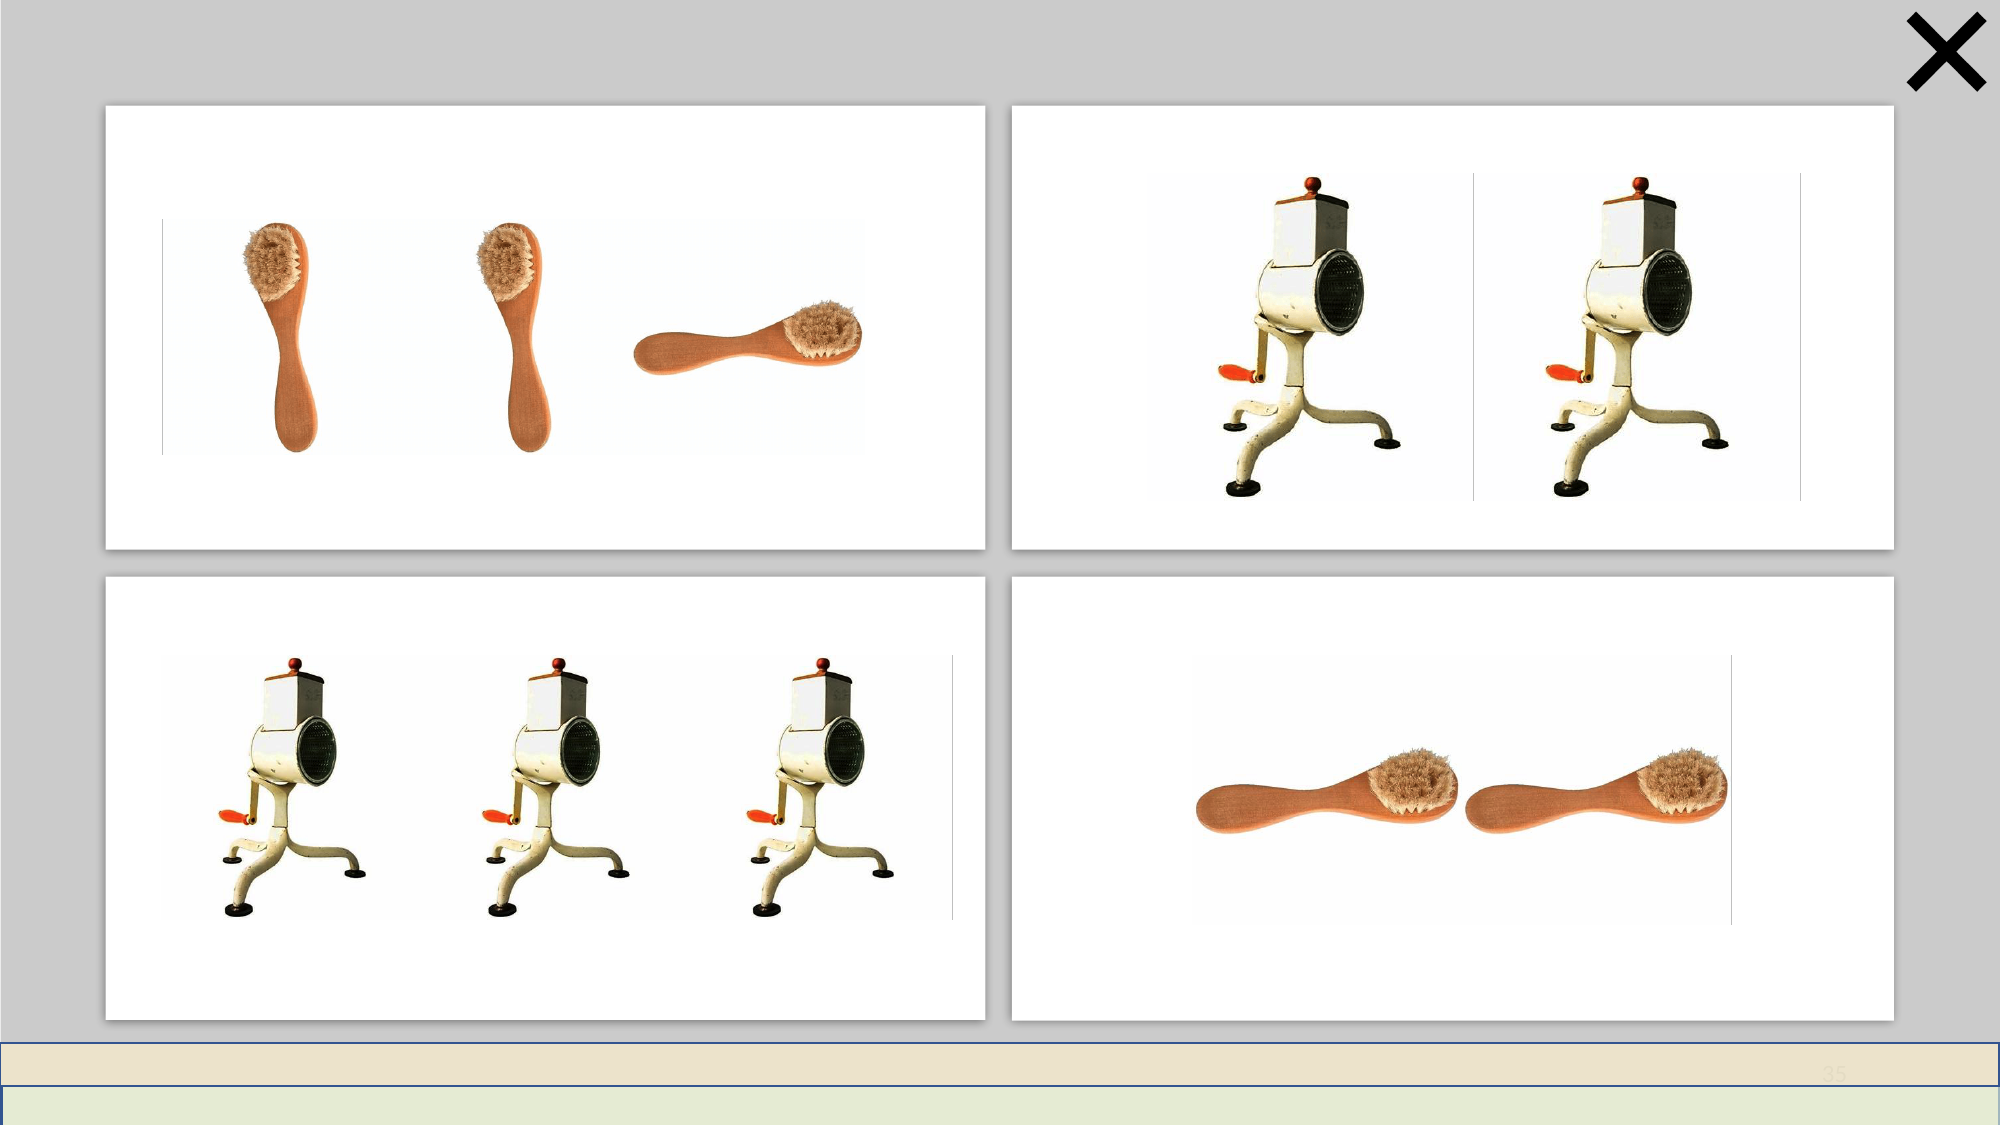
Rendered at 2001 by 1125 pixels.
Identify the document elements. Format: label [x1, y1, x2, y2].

text_box [104, 104, 986, 551]
picture [1892, 0, 2000, 106]
text_box [0, 1042, 2000, 1085]
picture [1146, 173, 1801, 501]
text_box [1011, 576, 1895, 1022]
text_box [104, 576, 986, 1021]
text_box [0, 0, 2000, 1042]
text_box [0, 1085, 2000, 1125]
picture [161, 655, 954, 920]
text_box [1011, 104, 1895, 551]
picture [161, 219, 865, 455]
picture [1192, 655, 1732, 925]
